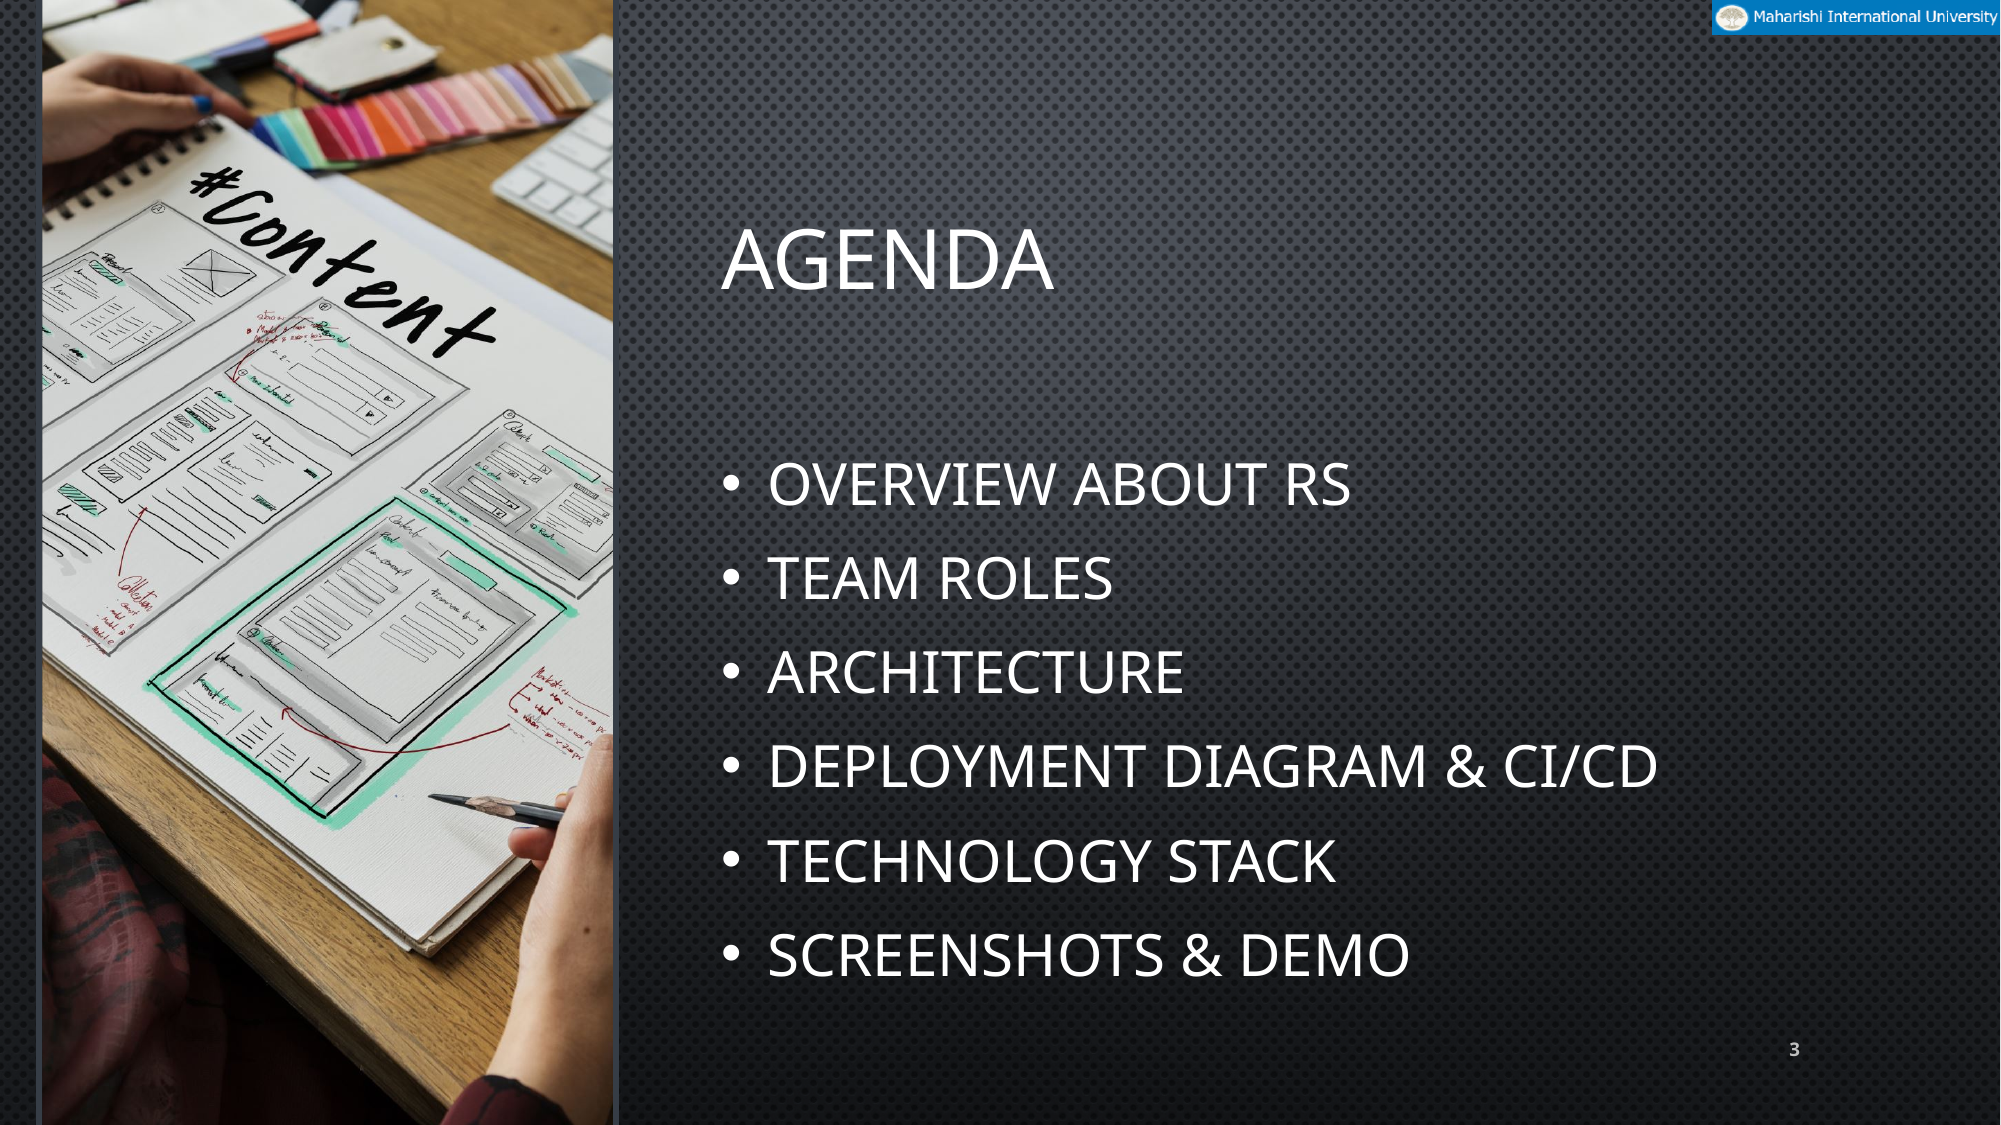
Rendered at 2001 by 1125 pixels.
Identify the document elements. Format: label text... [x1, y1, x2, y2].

picture [42, 0, 614, 1125]
slide_number 3 [1724, 1020, 1816, 1080]
title Agenda [706, 99, 1813, 413]
list Overview about RS Team roles Architecture Deployment diagram & CI/CD Technology stack Screenshots & demo [706, 437, 1862, 998]
picture [1712, 0, 2000, 35]
